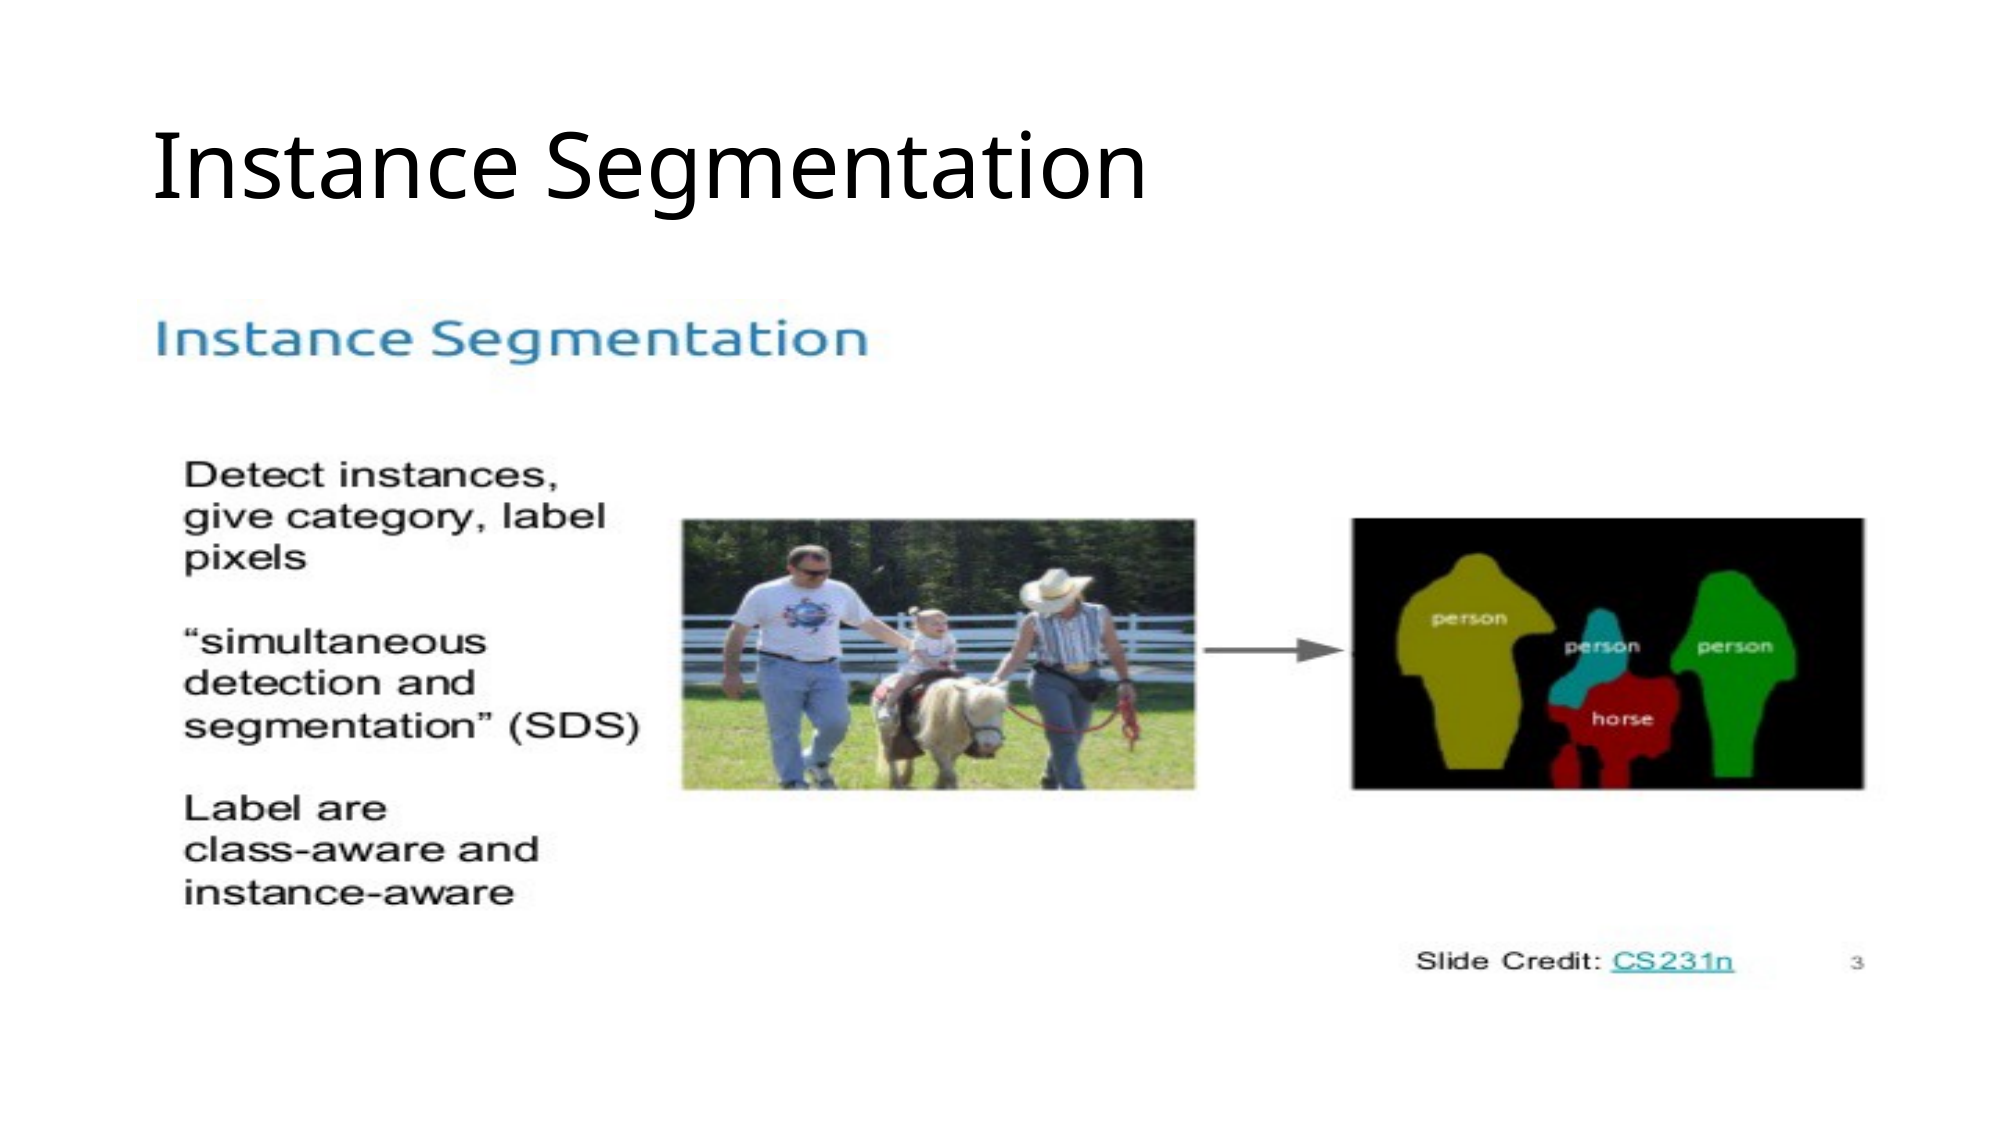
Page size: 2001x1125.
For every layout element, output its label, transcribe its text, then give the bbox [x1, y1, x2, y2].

picture [137, 299, 1904, 1003]
title Instance Segmentation [137, 59, 1863, 278]
